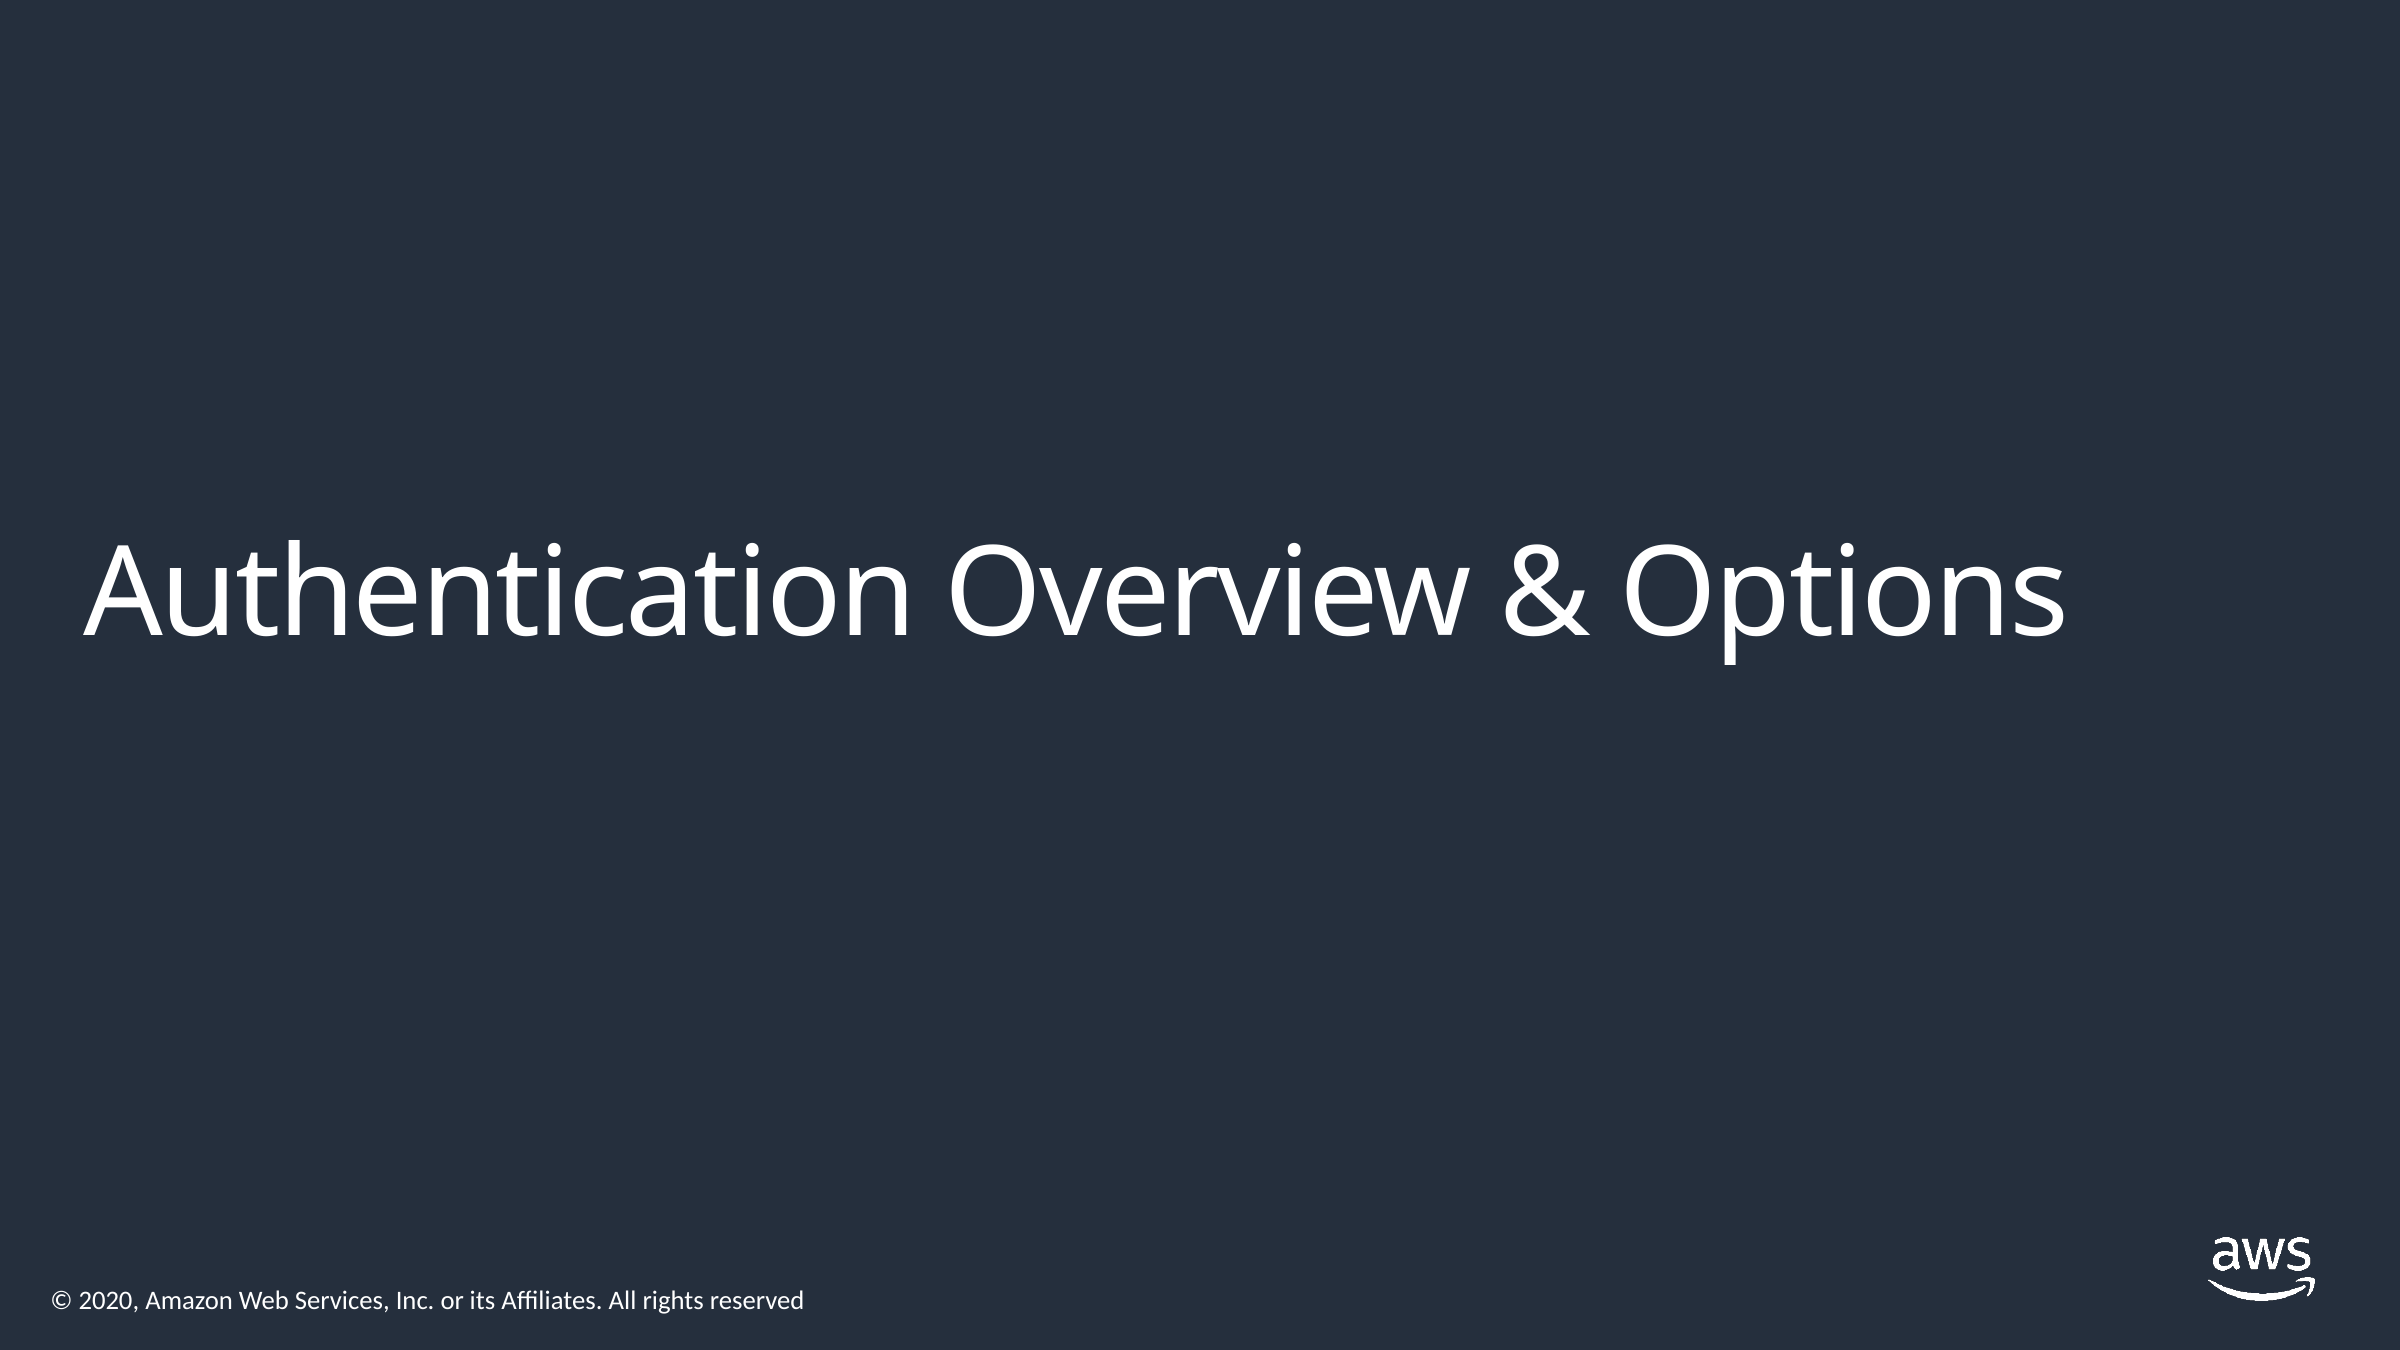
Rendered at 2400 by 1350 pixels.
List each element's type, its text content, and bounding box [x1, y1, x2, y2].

picture [2208, 1237, 2315, 1301]
title Authentication Overview & Options [53, 486, 2171, 808]
